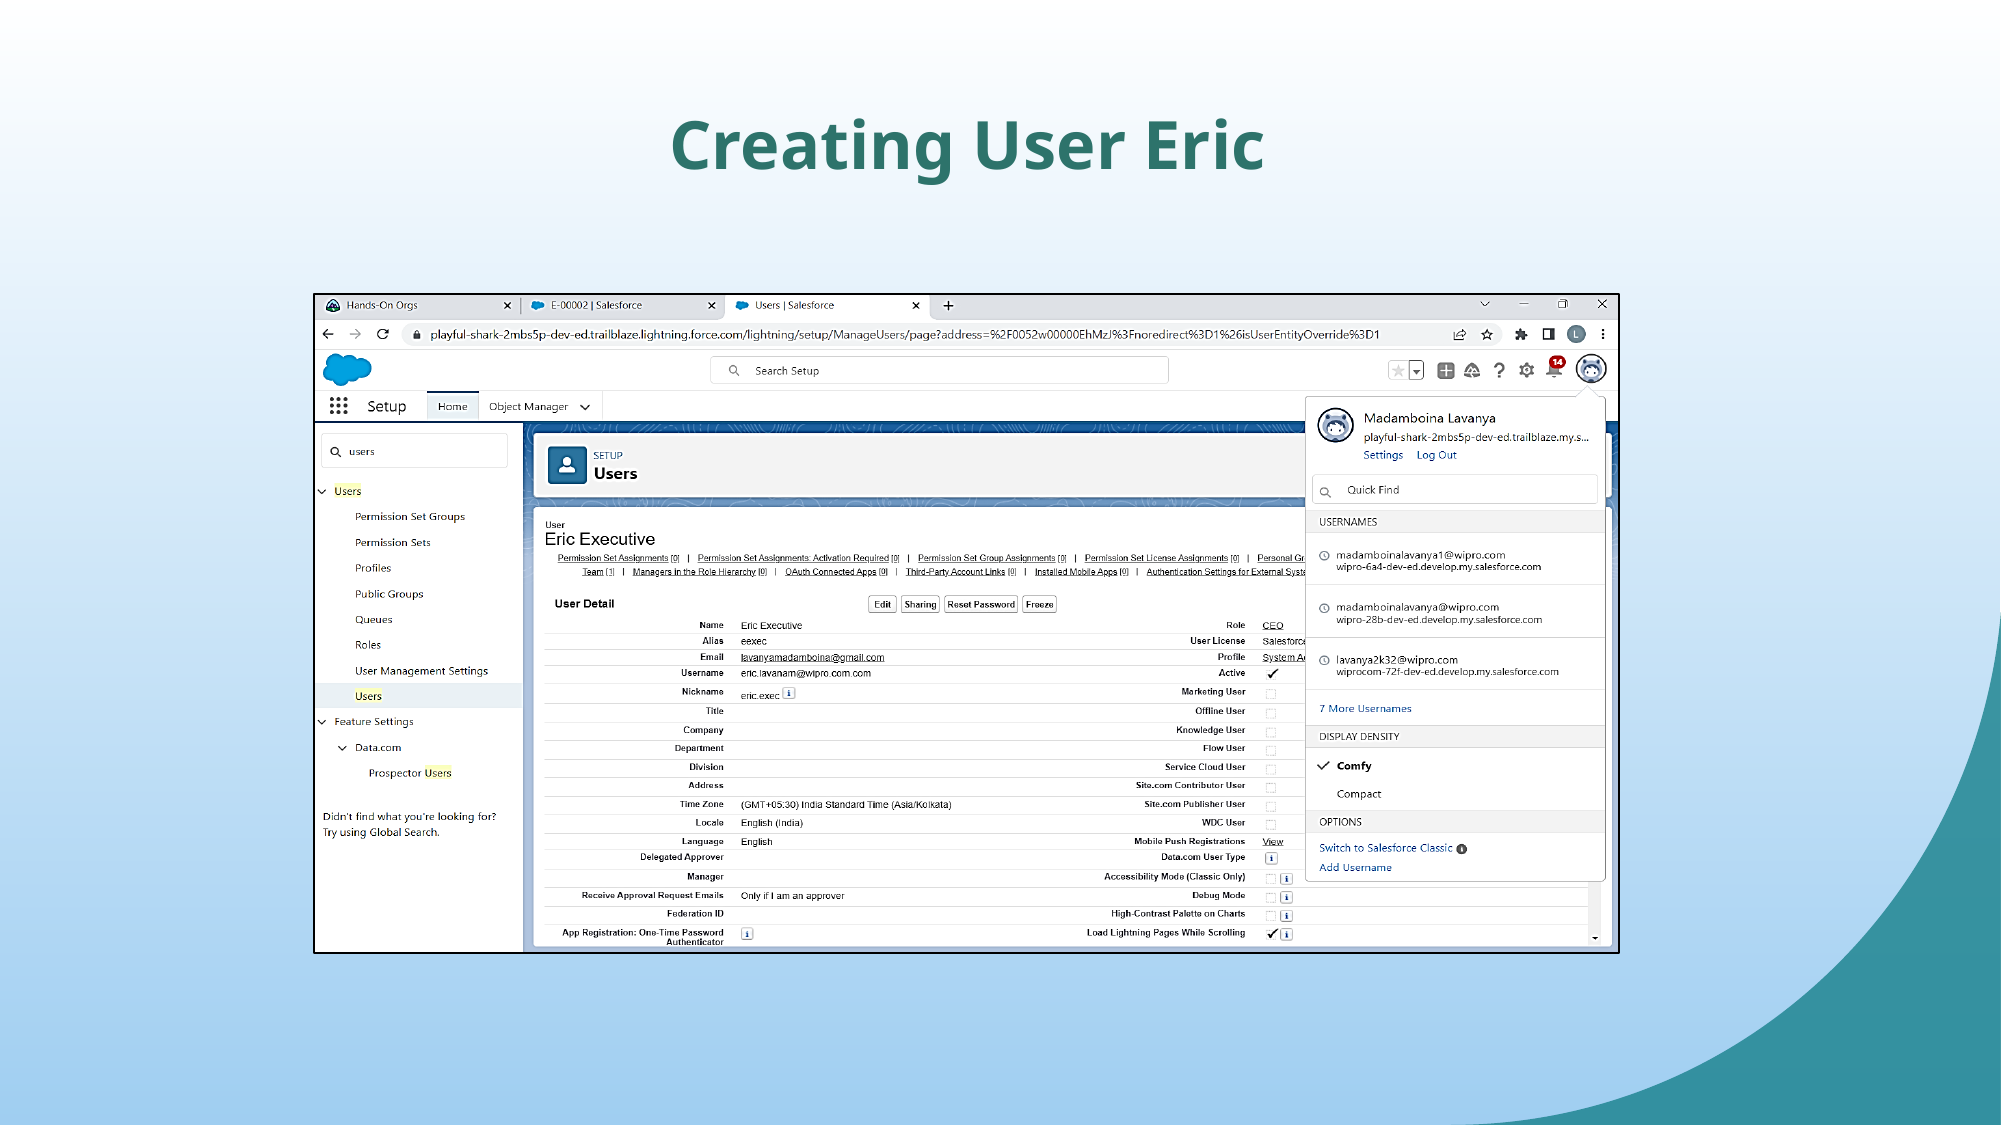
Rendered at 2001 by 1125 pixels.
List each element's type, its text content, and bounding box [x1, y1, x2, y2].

picture [314, 294, 1619, 952]
text_box Creating User Eric [654, 95, 1908, 191]
